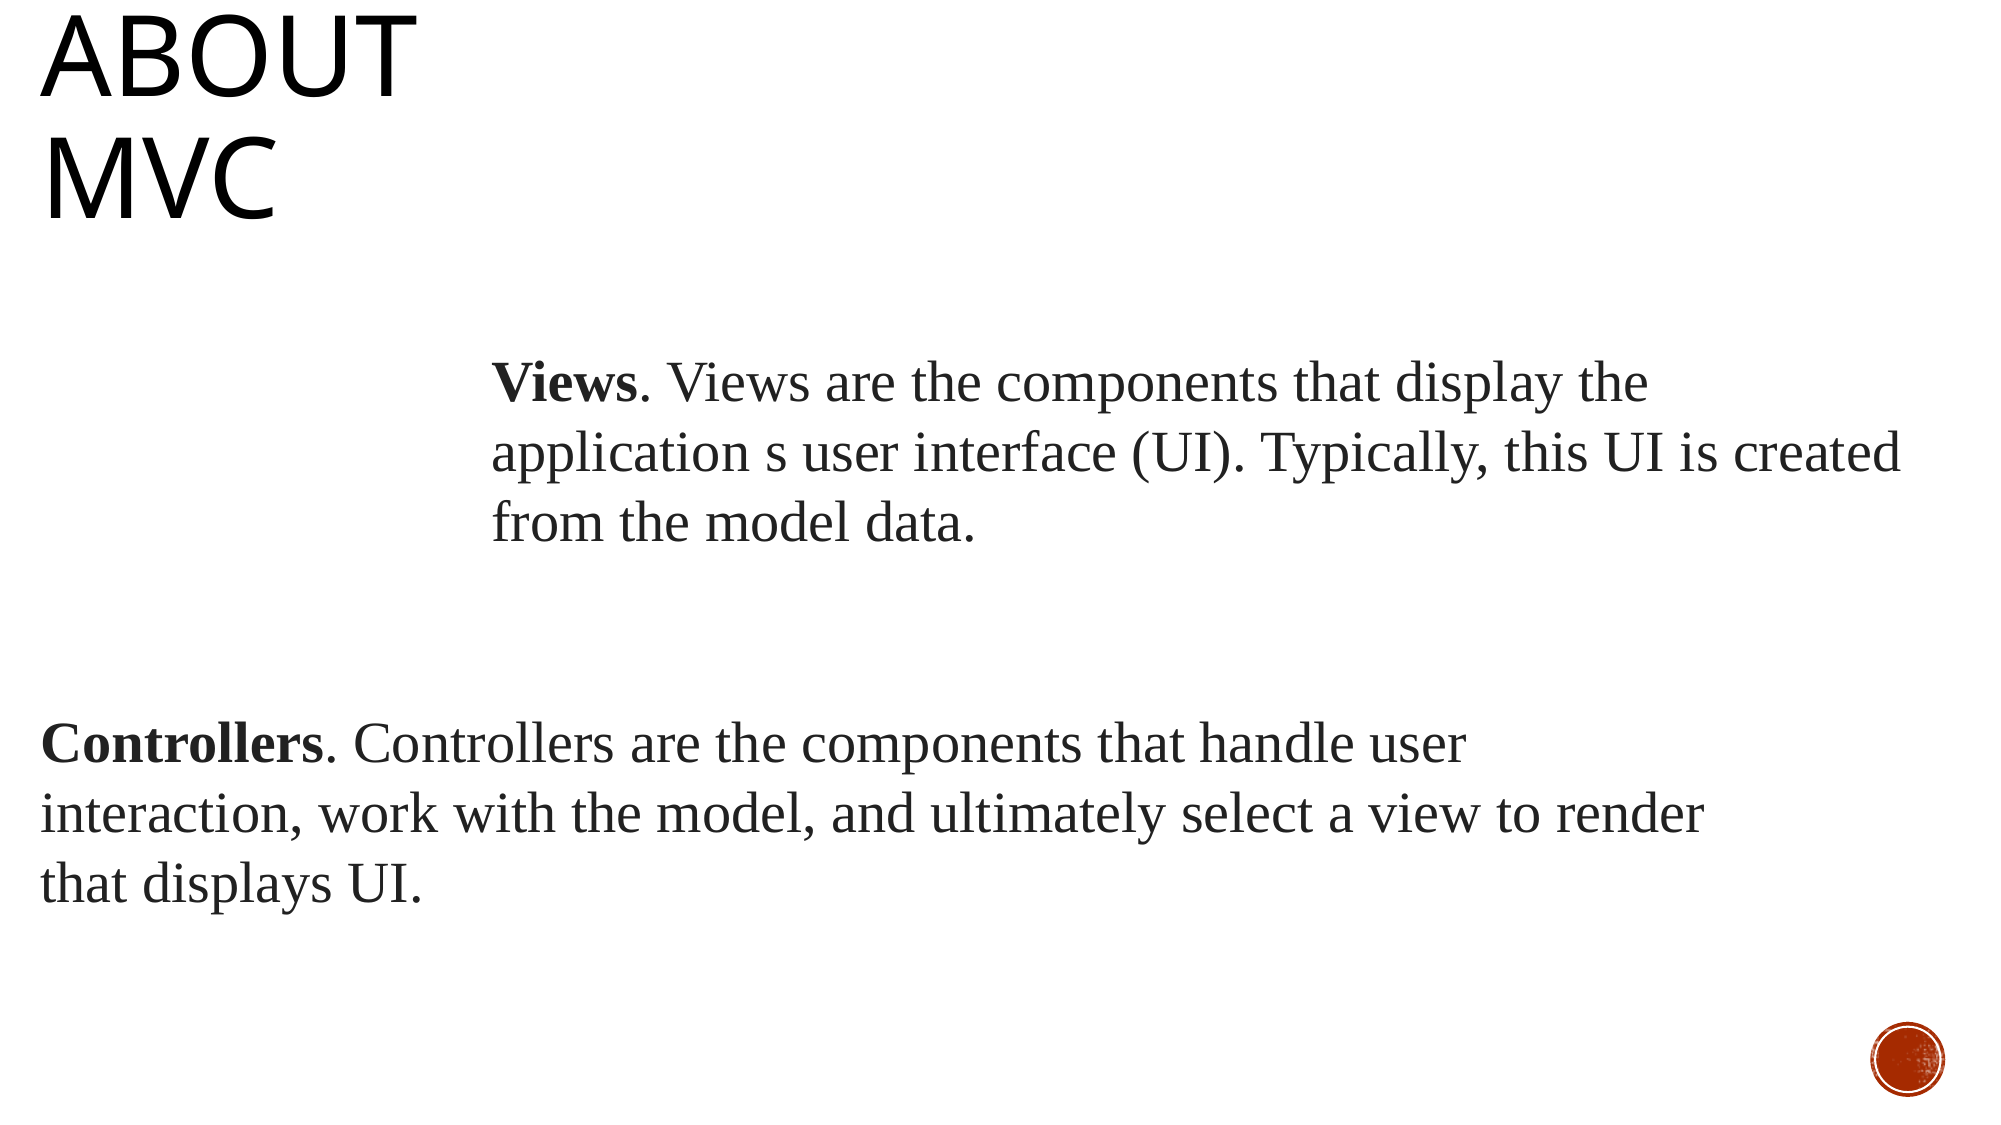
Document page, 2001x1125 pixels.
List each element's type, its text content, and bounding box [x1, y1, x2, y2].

title About MVC [25, 40, 542, 203]
text_box Views. Views are the components that display the application s user interface (UI). Typically, this UI is created from the model data. [476, 335, 1923, 561]
text_box Controllers. Controllers are the components that handle user interaction, work with the model, and ultimately select a view to render that displays UI. [25, 696, 1736, 922]
